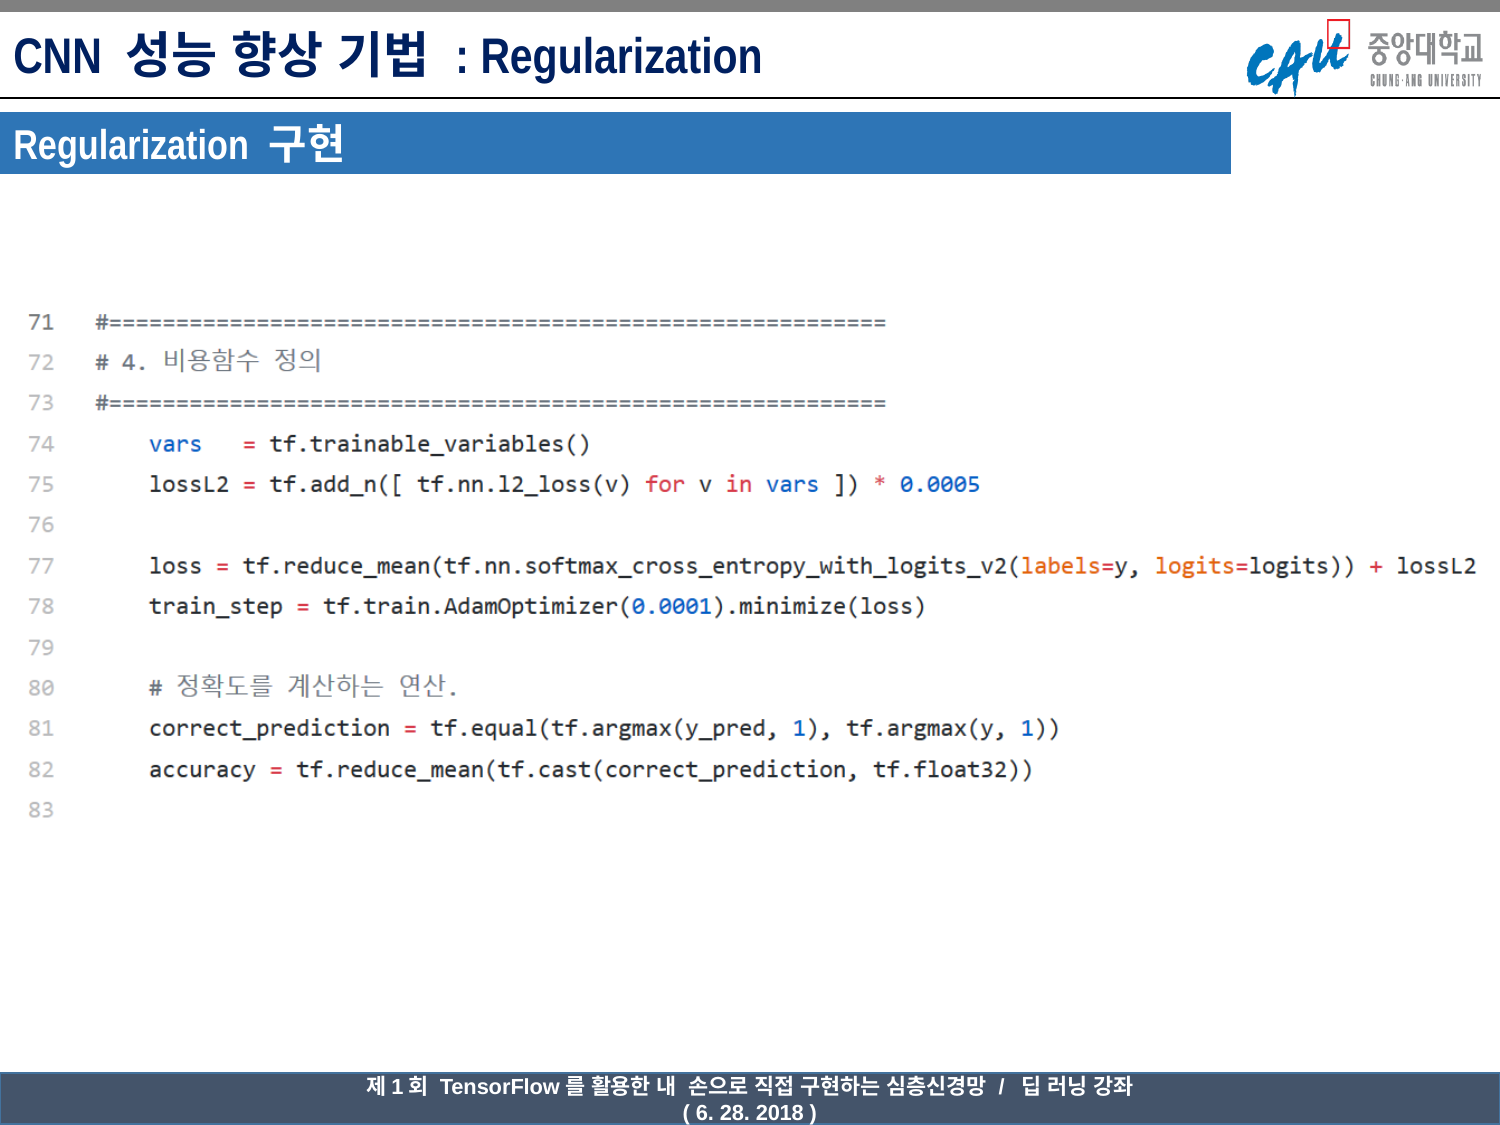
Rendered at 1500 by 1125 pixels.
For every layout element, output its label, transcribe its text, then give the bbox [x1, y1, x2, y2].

picture [1227, 5, 1500, 110]
picture [0, 294, 1500, 831]
text_box CNN 성능 향상 기법 : Regularization [0, 4, 1173, 103]
text_box Regularization 구현 [0, 112, 1231, 174]
text_box 제1회 TensorFlow를 활용한 내 손으로 직접 구현하는 심층신경망 / 딥 러닝 강좌 ( 6. 28. 2018 ) [0, 1072, 1500, 1125]
